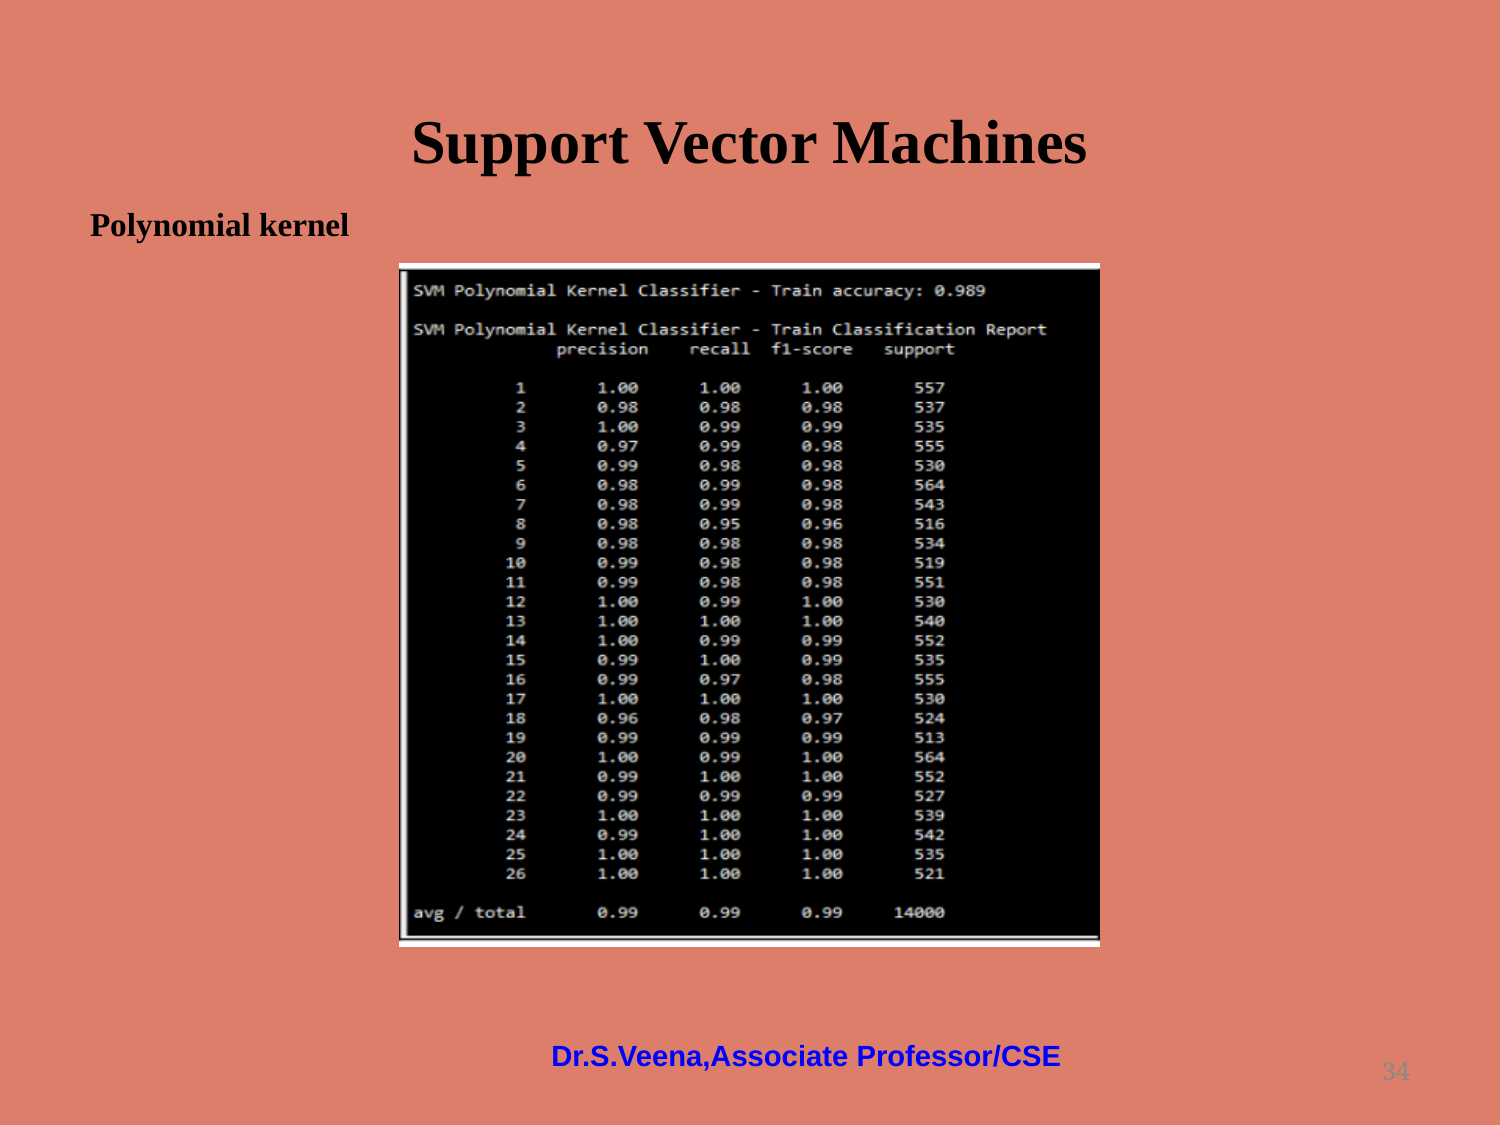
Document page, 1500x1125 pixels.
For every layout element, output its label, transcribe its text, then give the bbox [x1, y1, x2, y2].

picture [399, 262, 1101, 948]
title Support Vector Machines [75, 45, 1425, 195]
slide_number ‹#› [1101, 1042, 1425, 1103]
footer Dr.S.Veena,Associate Professor/CSE [512, 1042, 1101, 1103]
list Polynomial kernel [75, 195, 1425, 993]
